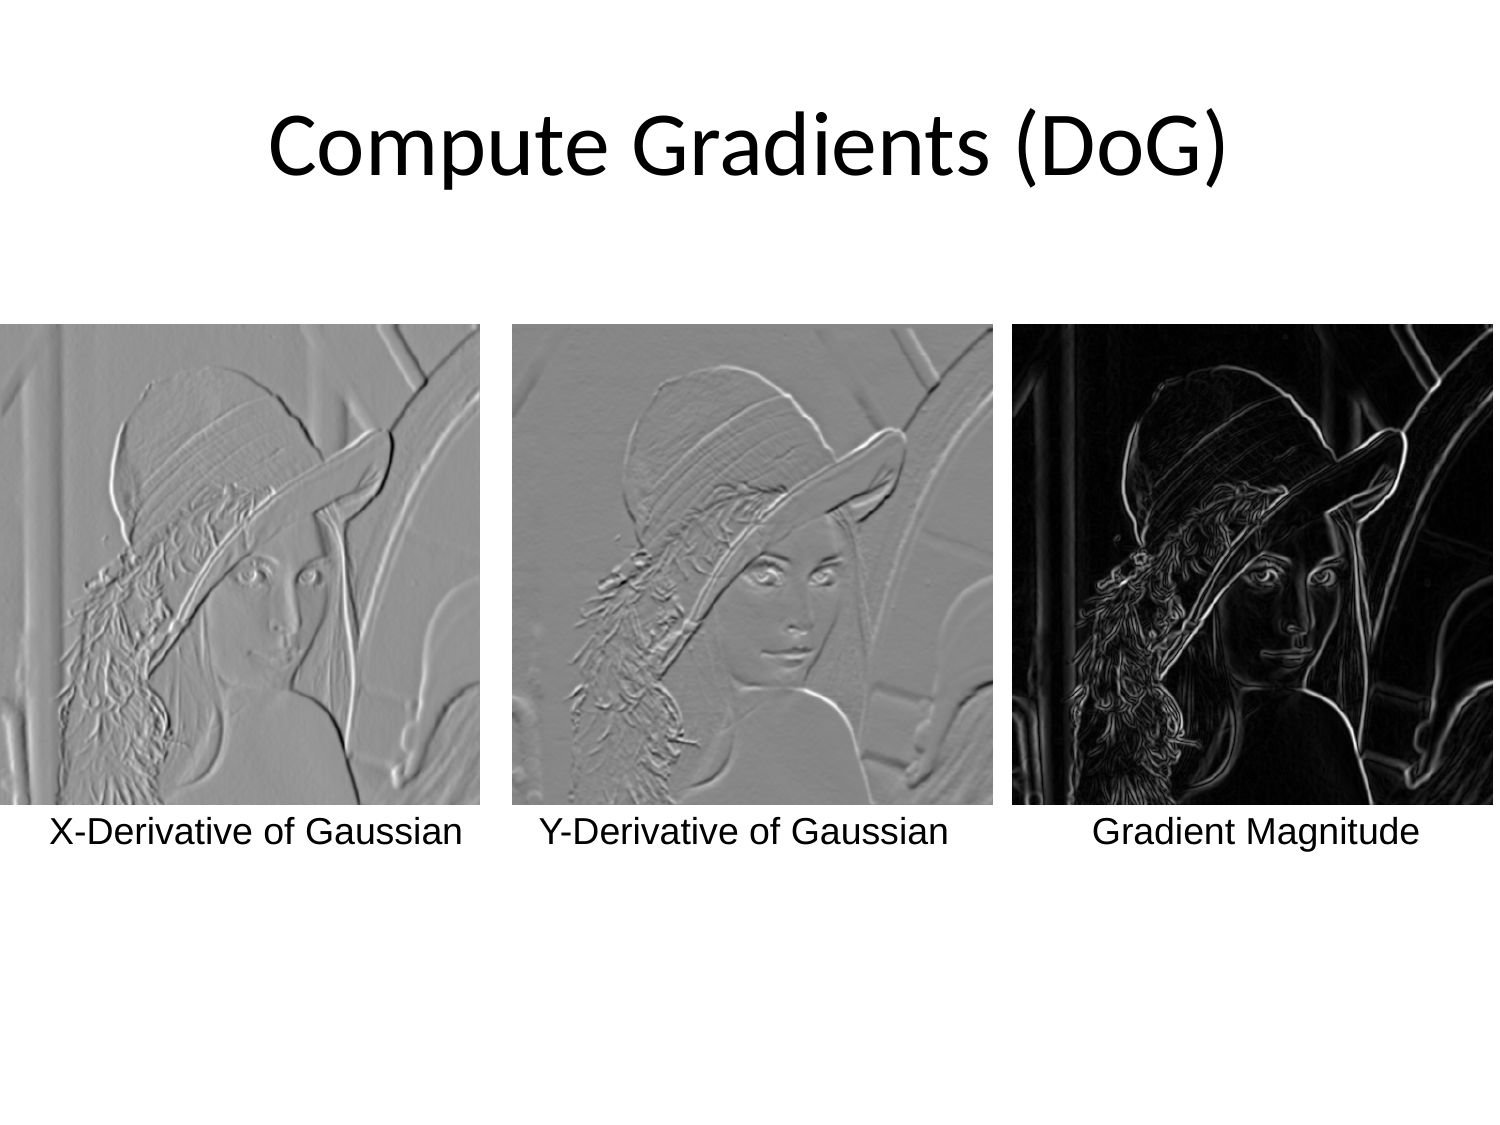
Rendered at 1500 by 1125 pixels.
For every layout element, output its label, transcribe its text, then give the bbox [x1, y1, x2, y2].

text_box Y-Derivative of Gaussian [487, 799, 999, 860]
picture [0, 324, 481, 806]
title Compute Gradients (DoG) [75, 45, 1425, 233]
text_box X-Derivative of Gaussian [0, 799, 487, 860]
picture [1012, 324, 1493, 806]
text_box Gradient Magnitude [999, 799, 1500, 860]
picture [512, 324, 993, 806]
